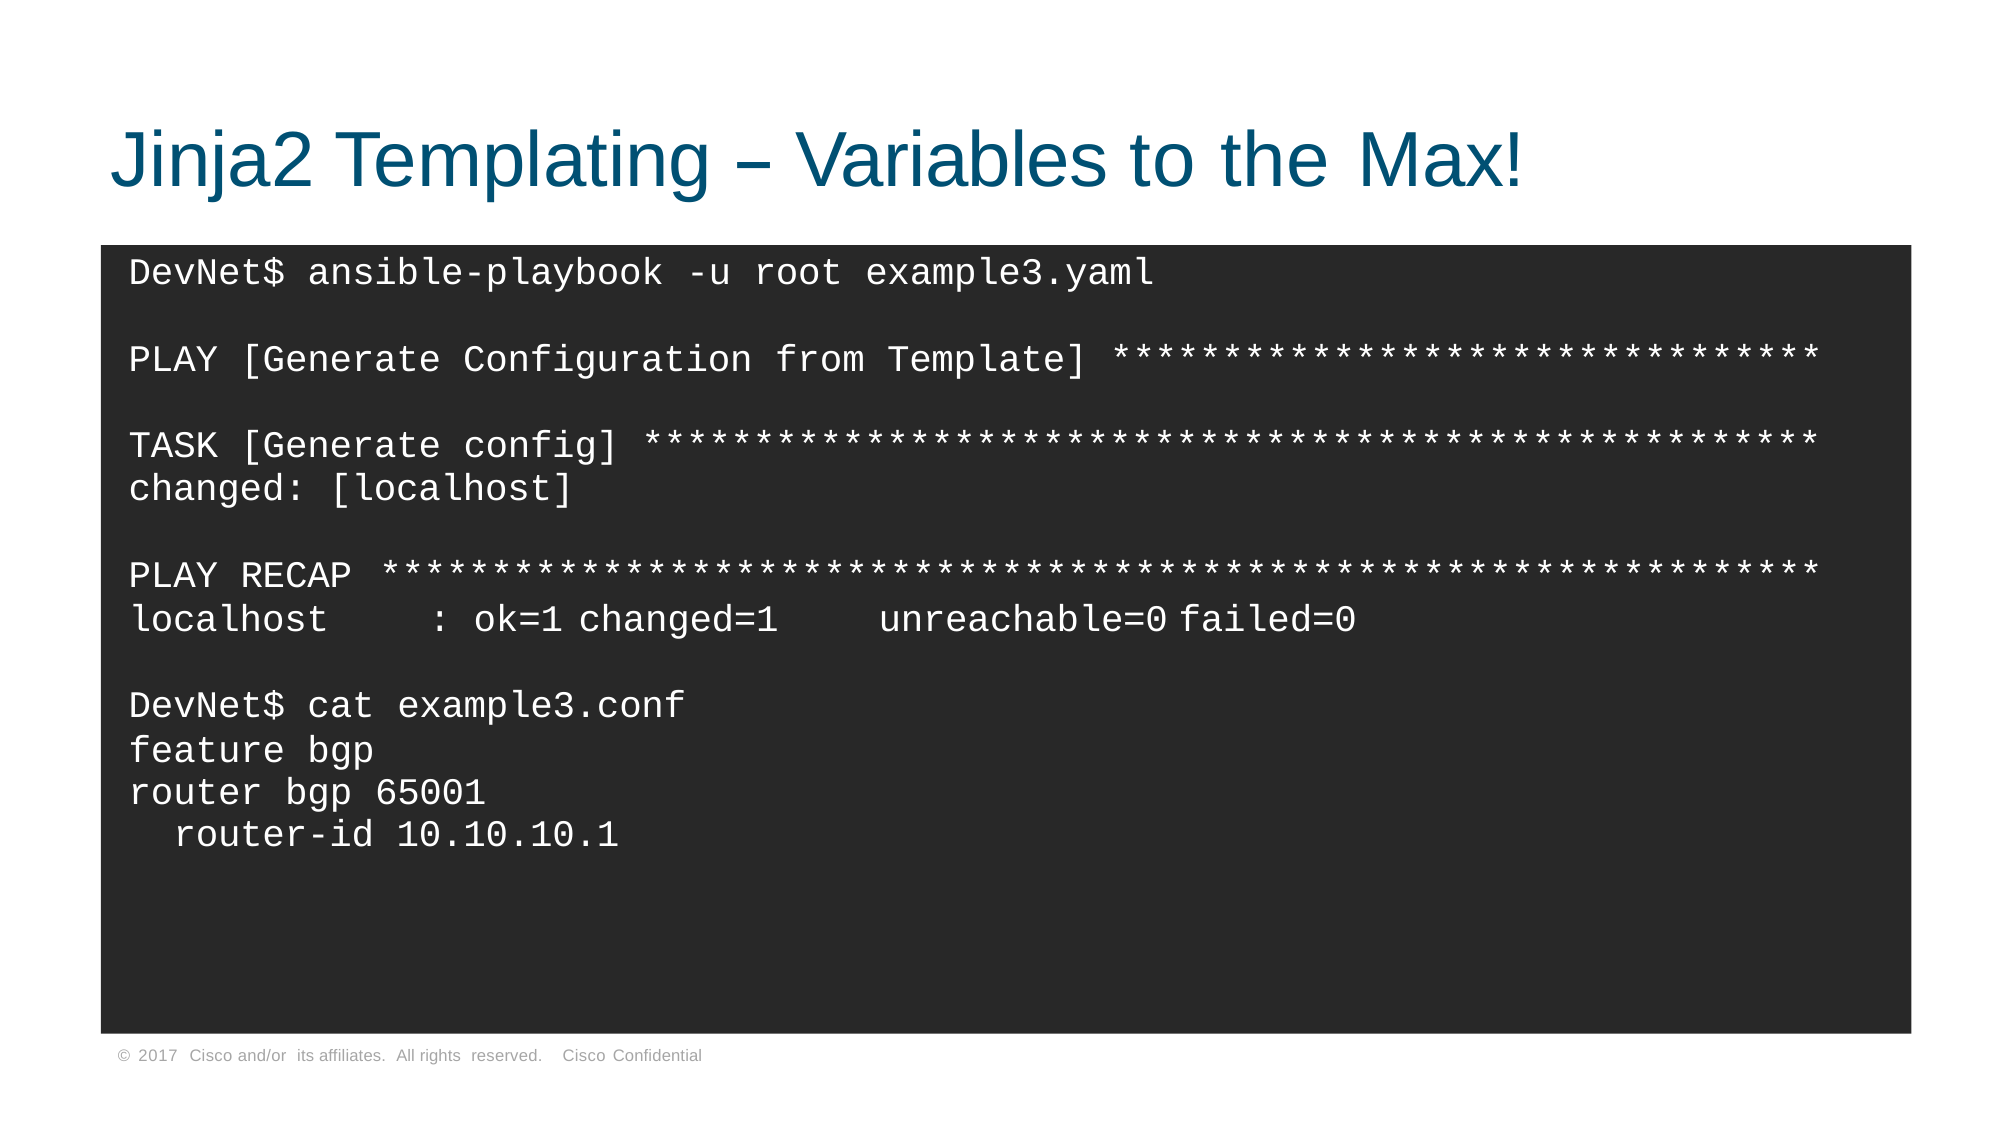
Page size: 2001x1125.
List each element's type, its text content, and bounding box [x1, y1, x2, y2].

title Jinja2 Templating – Variables to the Max! [108, 106, 1551, 297]
text_box [100, 245, 1912, 1034]
text_box © 2017 Cisco and/or its affiliates. All rights reserved. Cisco Confidential [115, 1042, 714, 1065]
text_box DevNet$ ansible-playbook -u root example3.yaml PLAY [Generate Configuration from Template] ******************************** TASK [Generate config] ***************************************************** changed: [localhost] PLAY RECAP ***************************************************************** localhost : ok=1 changed=1 unreachable=0 failed=0 DevNet$ cat example3.conf feature bgp router bgp 65001 router-id 10.10.10.1 [126, 244, 1833, 854]
